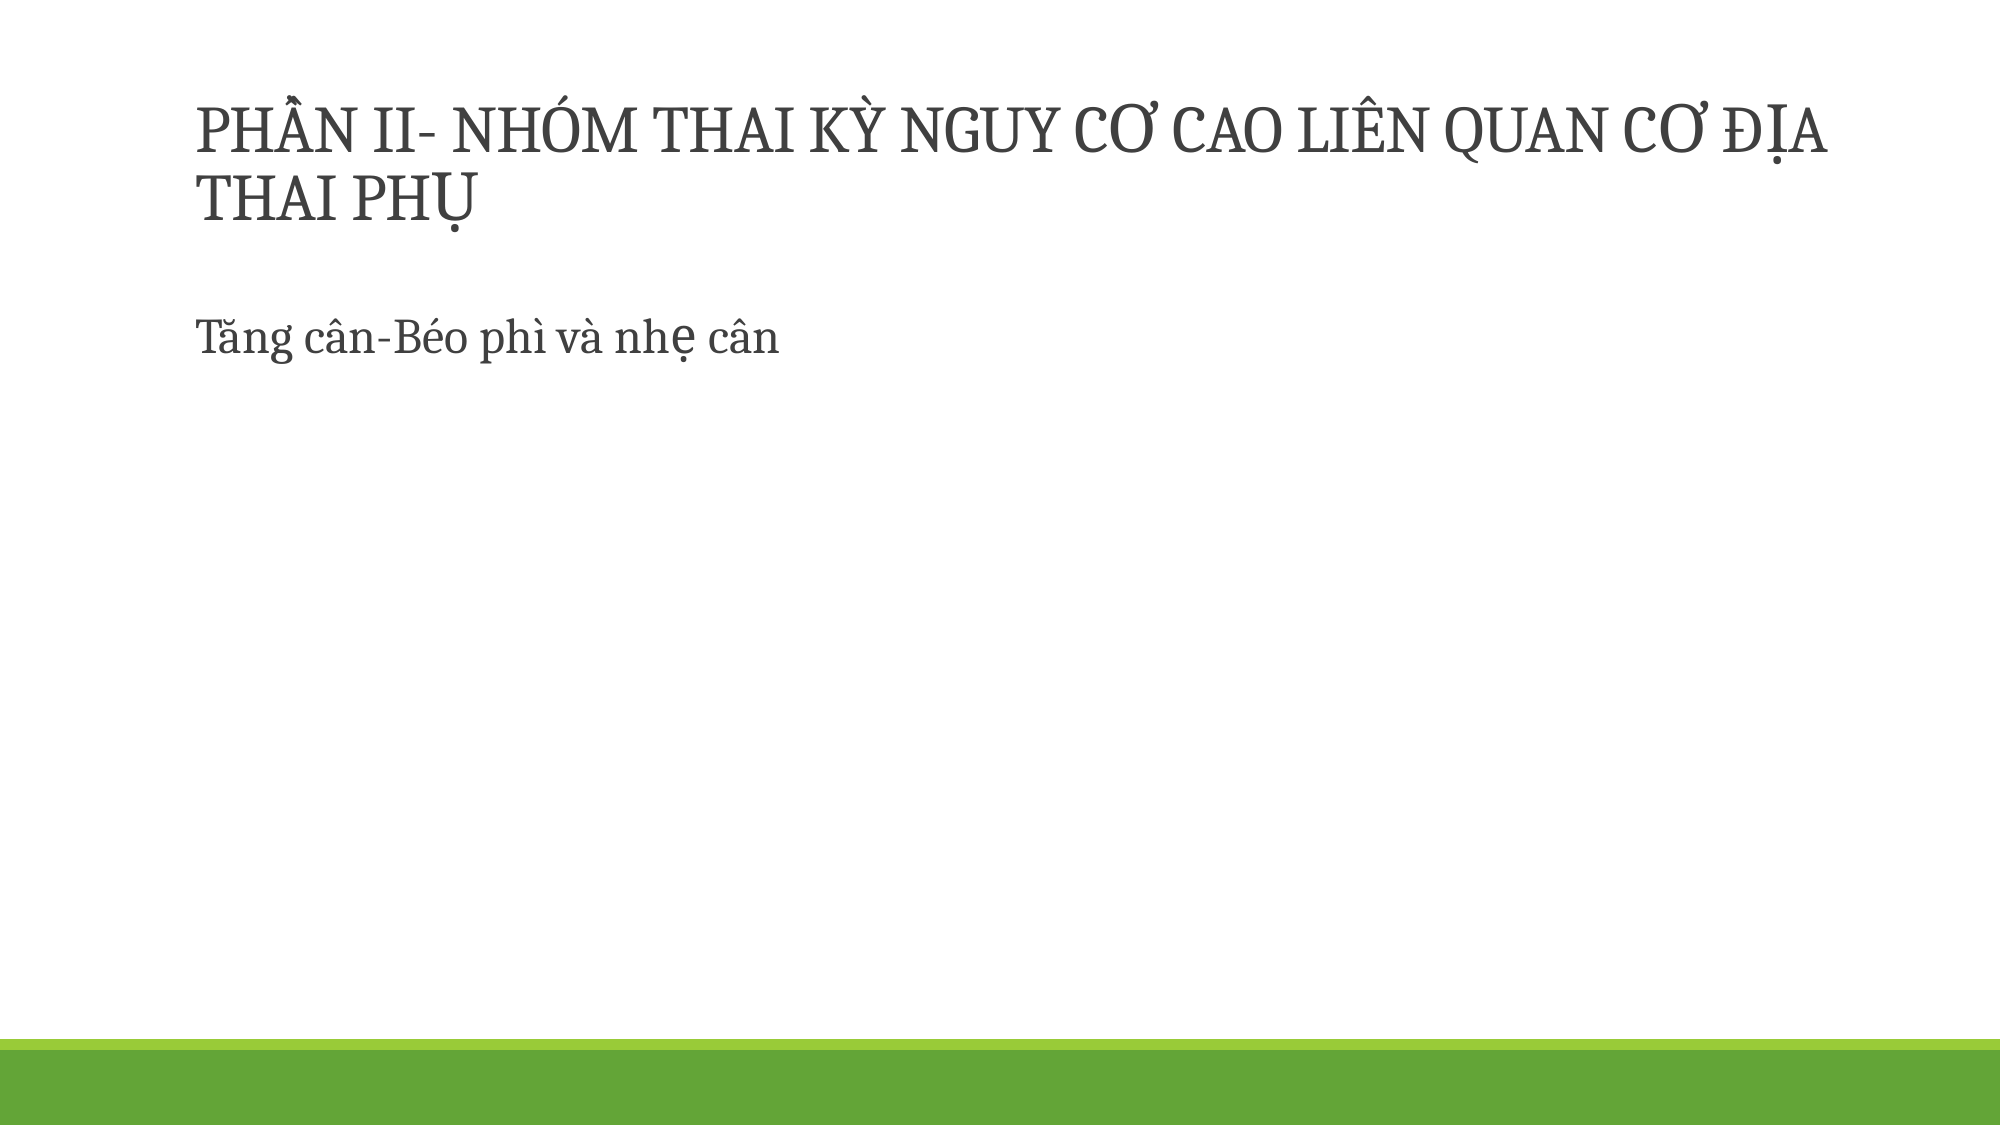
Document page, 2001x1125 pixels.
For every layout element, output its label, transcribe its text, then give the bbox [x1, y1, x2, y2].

title PHẦN II- Nhóm thai kỳ nguy cơ cao liên quan cơ địa thai phụ [180, 47, 1964, 285]
list Tăng cân-Béo phì và nhẹ cân [180, 302, 1830, 963]
